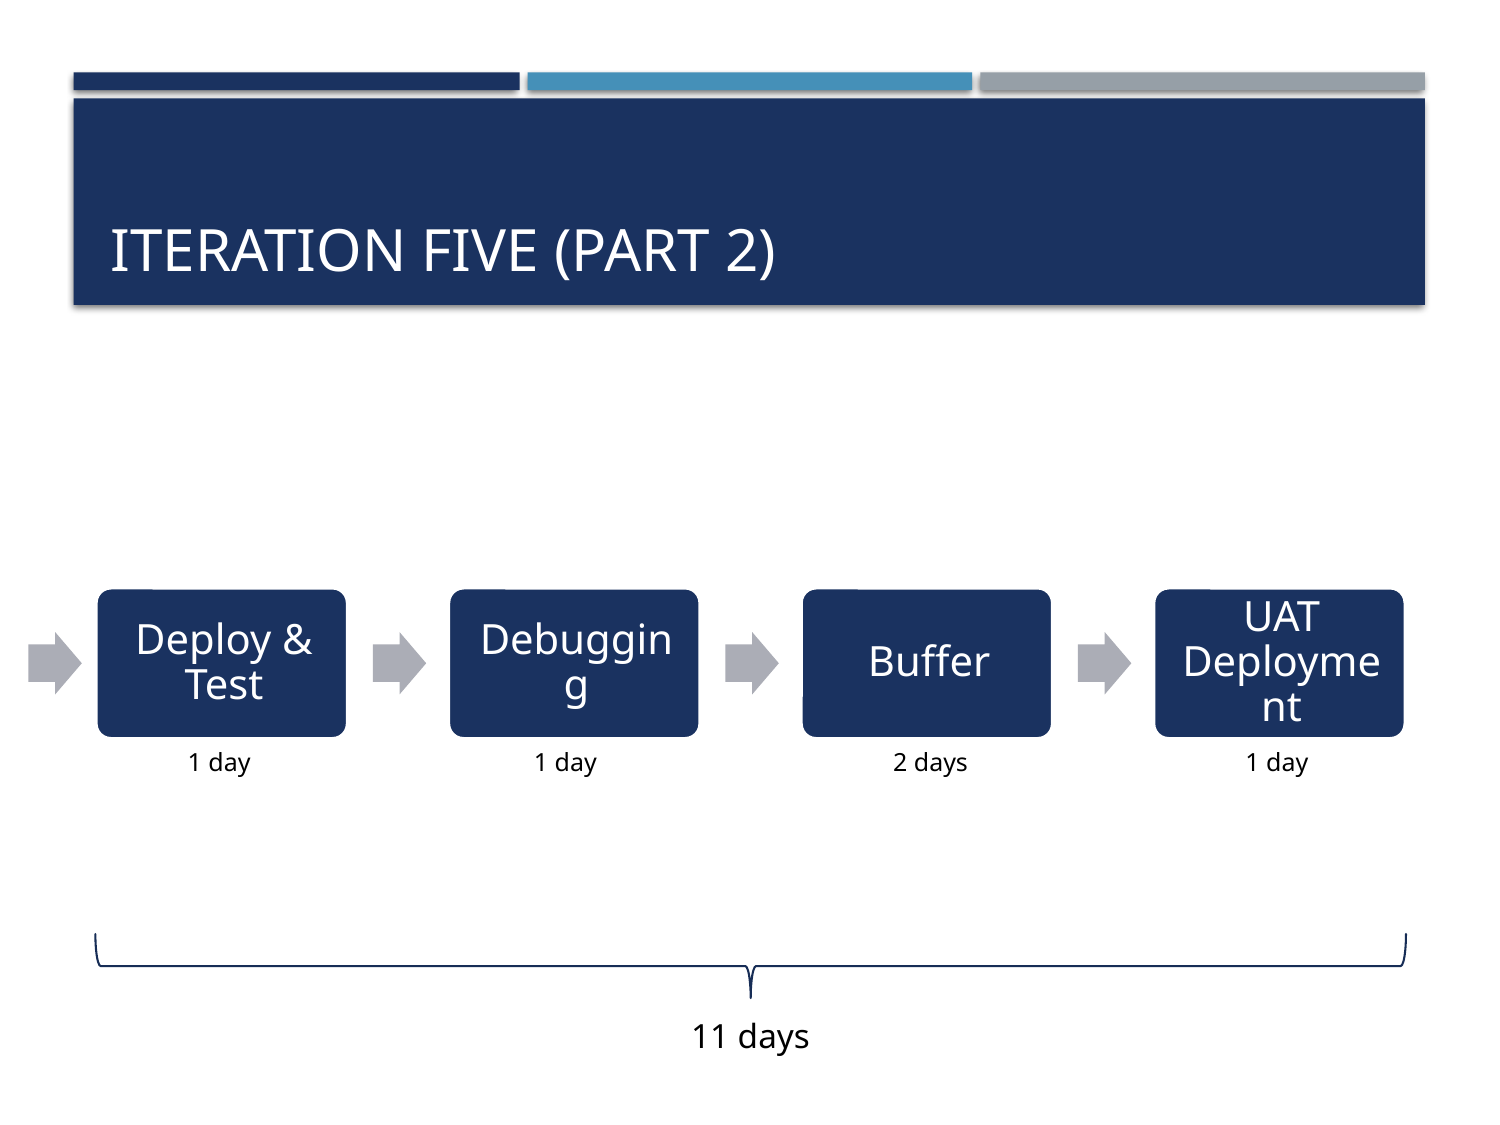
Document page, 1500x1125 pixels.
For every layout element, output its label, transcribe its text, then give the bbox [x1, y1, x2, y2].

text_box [27, 631, 83, 695]
text_box [747, 973, 754, 1000]
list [94, 364, 1407, 962]
title Iteration Five (Part 2) [95, 112, 1406, 291]
text_box 11 days [670, 1008, 831, 1063]
